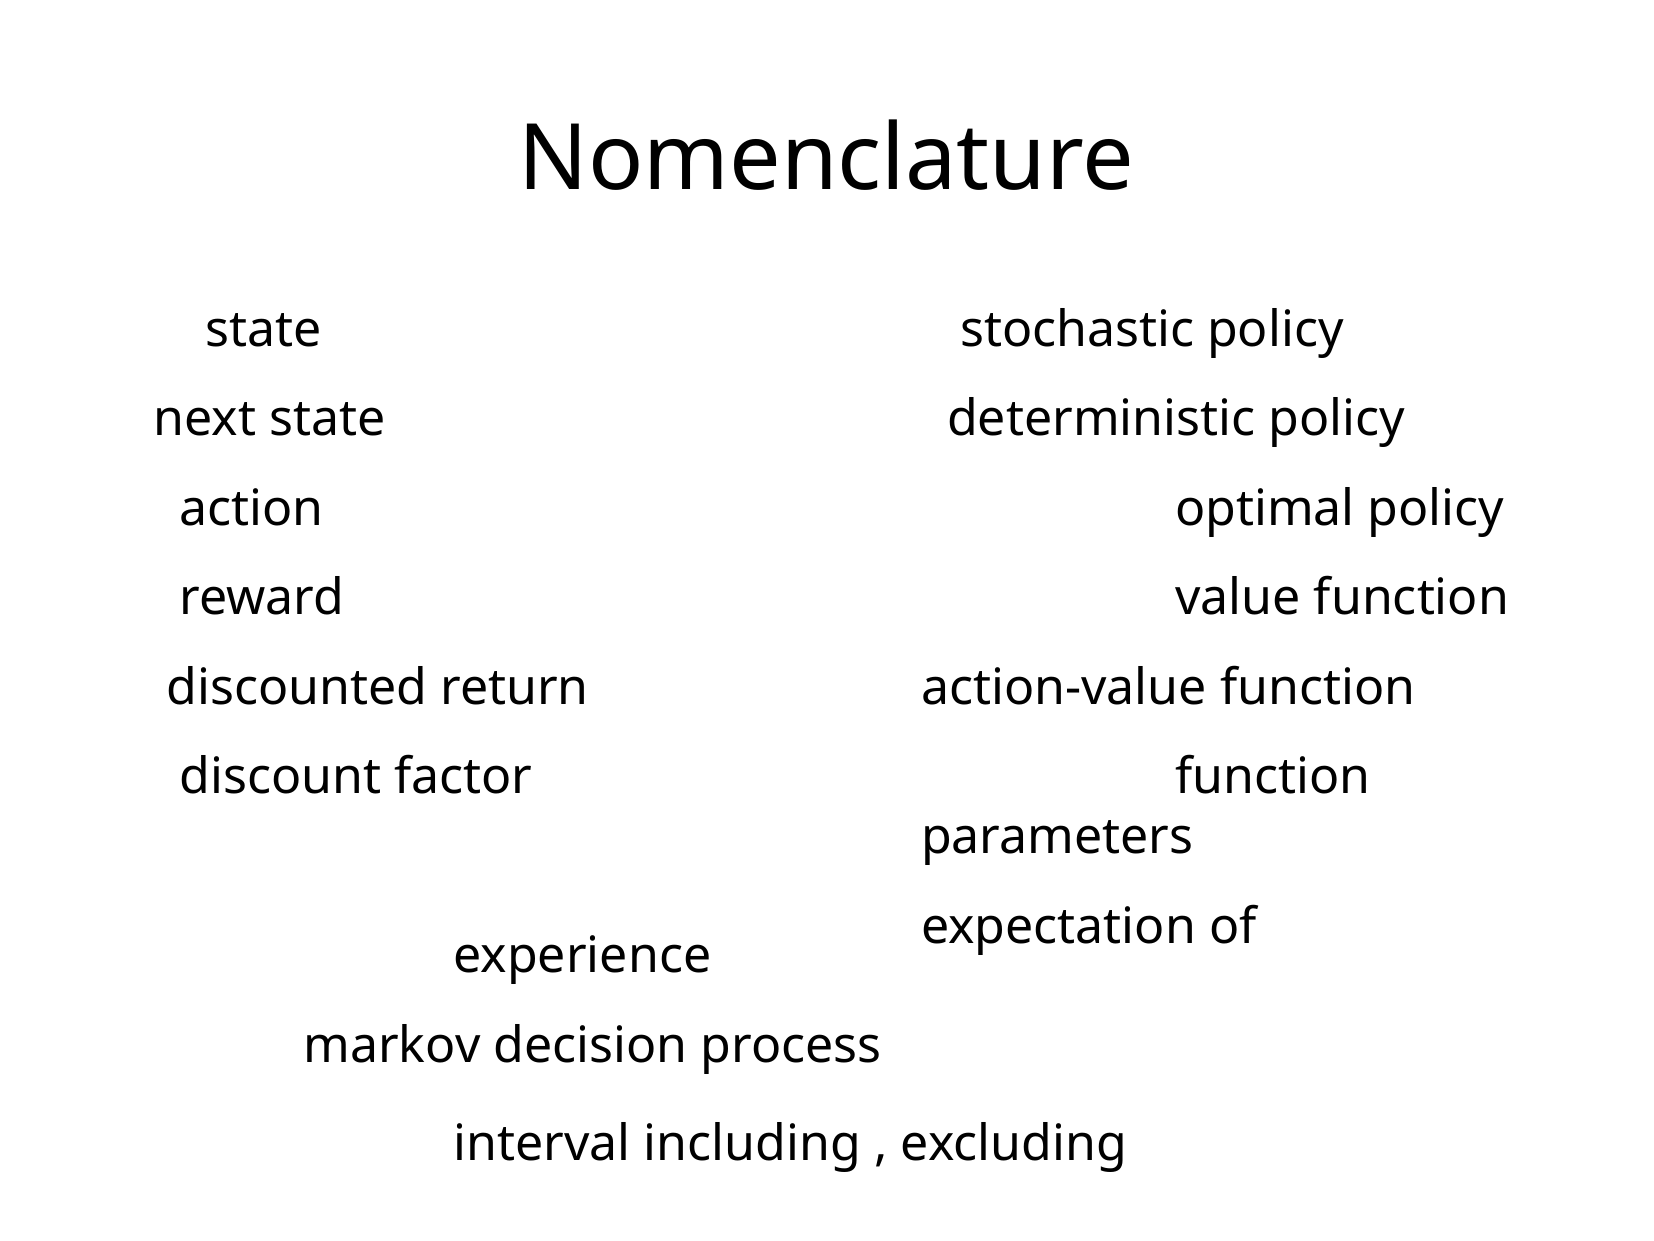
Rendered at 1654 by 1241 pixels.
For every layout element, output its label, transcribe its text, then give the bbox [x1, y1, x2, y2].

title Nomenclature [82, 49, 1571, 257]
